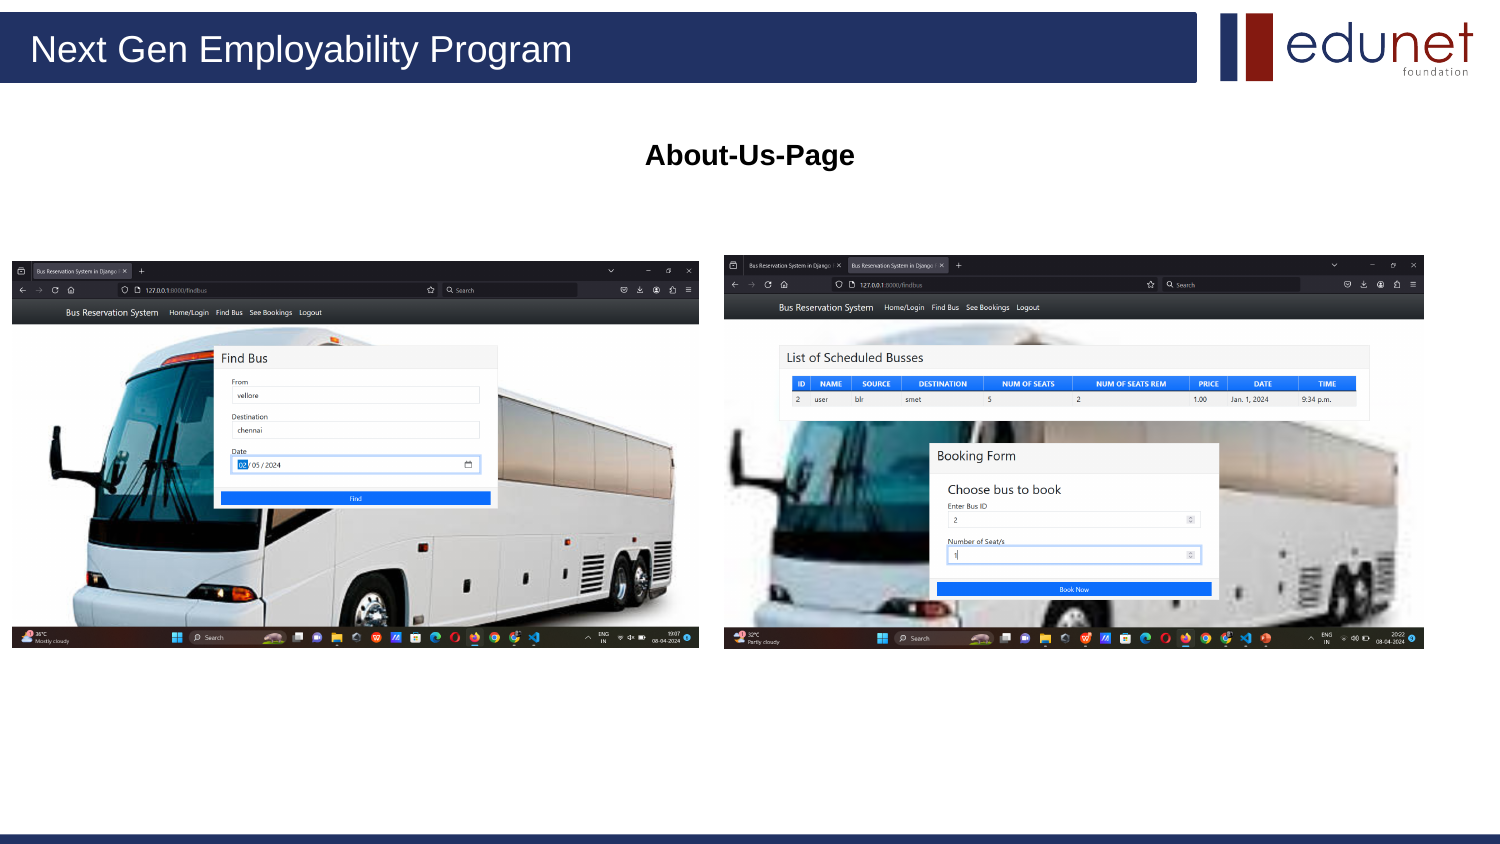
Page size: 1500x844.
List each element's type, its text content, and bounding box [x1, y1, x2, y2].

title About-Us-Page [103, 98, 1397, 208]
picture [724, 255, 1424, 649]
picture [1279, 14, 1482, 83]
picture [11, 260, 699, 648]
